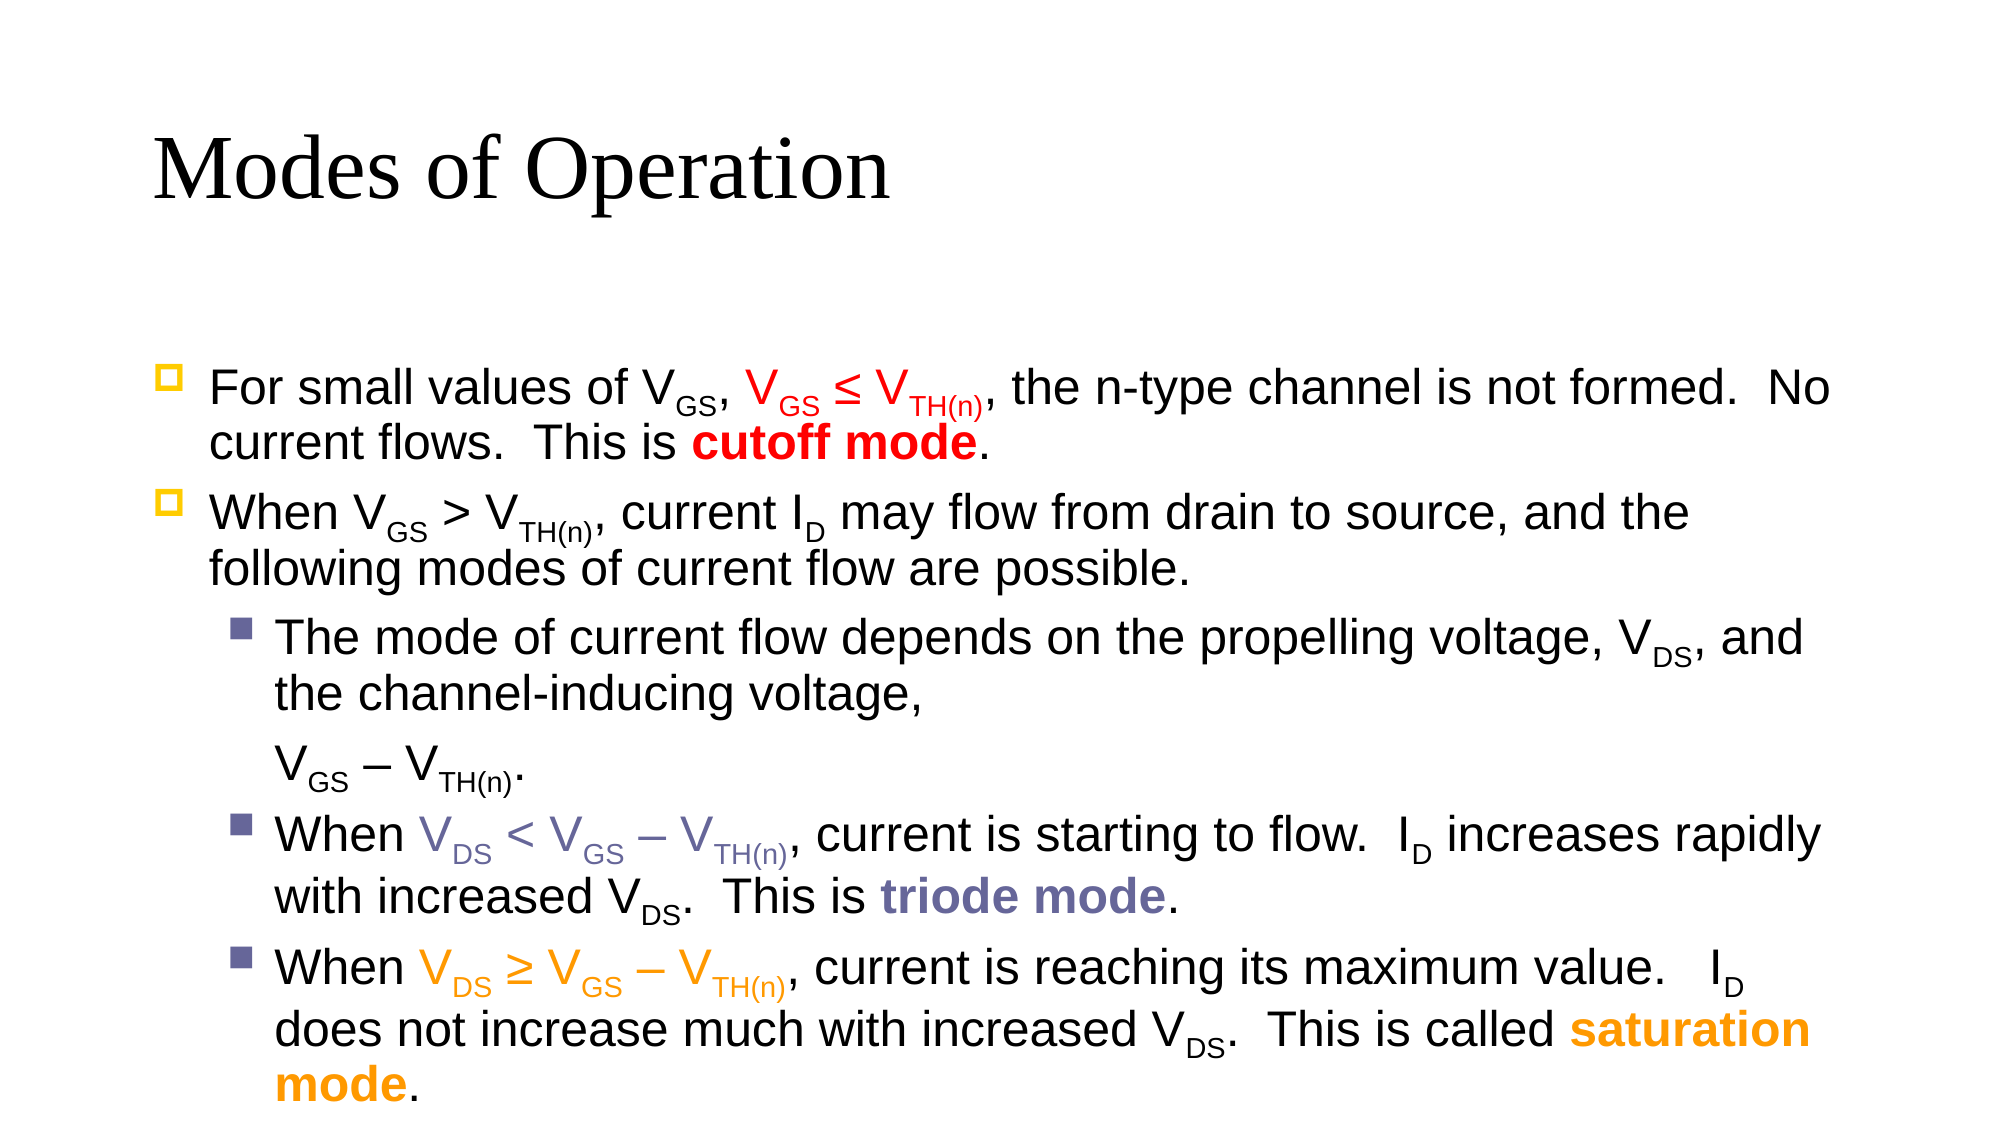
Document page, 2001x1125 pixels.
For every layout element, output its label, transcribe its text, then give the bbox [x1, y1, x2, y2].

title Modes of Operation [137, 59, 1863, 278]
text_box For small values of VGS, VGS ≤ VTH(n), the n-type channel is not formed. No current flows. This is cutoff mode. When VGS > VTH(n), current ID may flow from drain to source, and the following modes of current flow are possible. The mode of current flow depends on the propelling voltage, VDS, and the channel-inducing voltage, VGS – VTH(n). When VDS < VGS – VTH(n), current is starting to flow. ID increases rapidly with increased VDS. This is triode mode. When VDS ≥ VGS – VTH(n), current is reaching its maximum value. ID does not increase much with increased VDS. This is called saturation mode. [137, 347, 1863, 1082]
